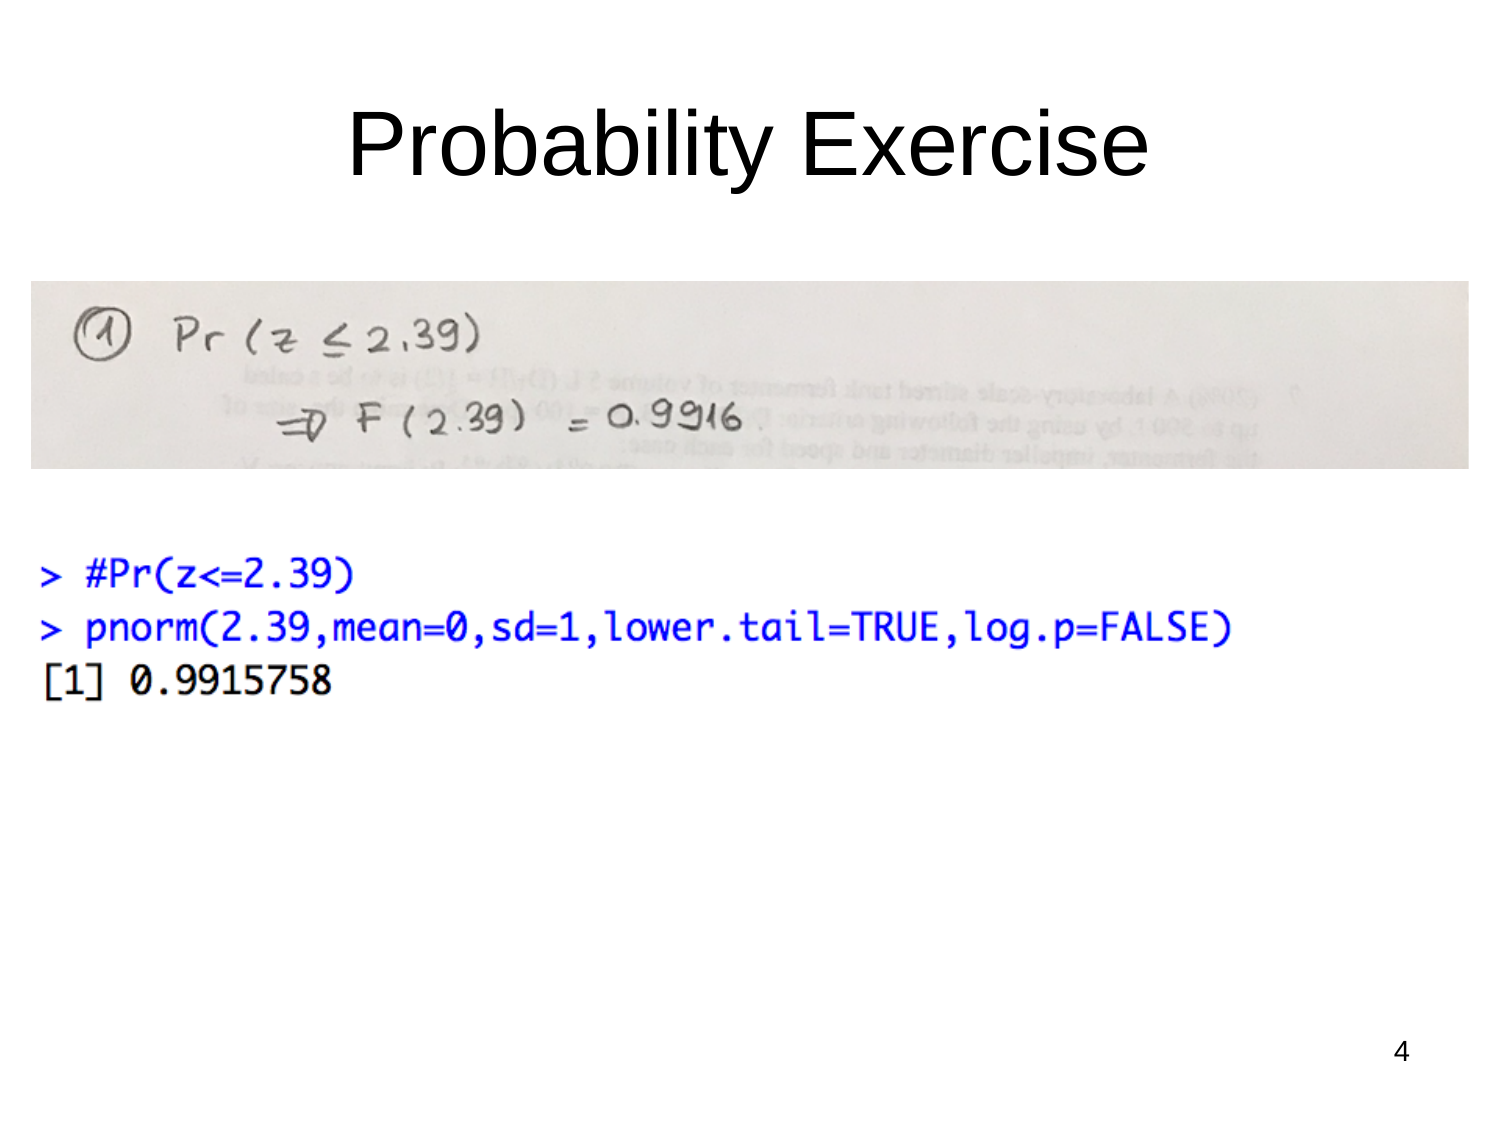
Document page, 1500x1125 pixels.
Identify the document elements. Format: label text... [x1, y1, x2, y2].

picture [30, 550, 1273, 707]
slide_number 4 [1074, 1024, 1425, 1103]
title Probability Exercise [75, 45, 1425, 233]
picture [30, 281, 1469, 470]
